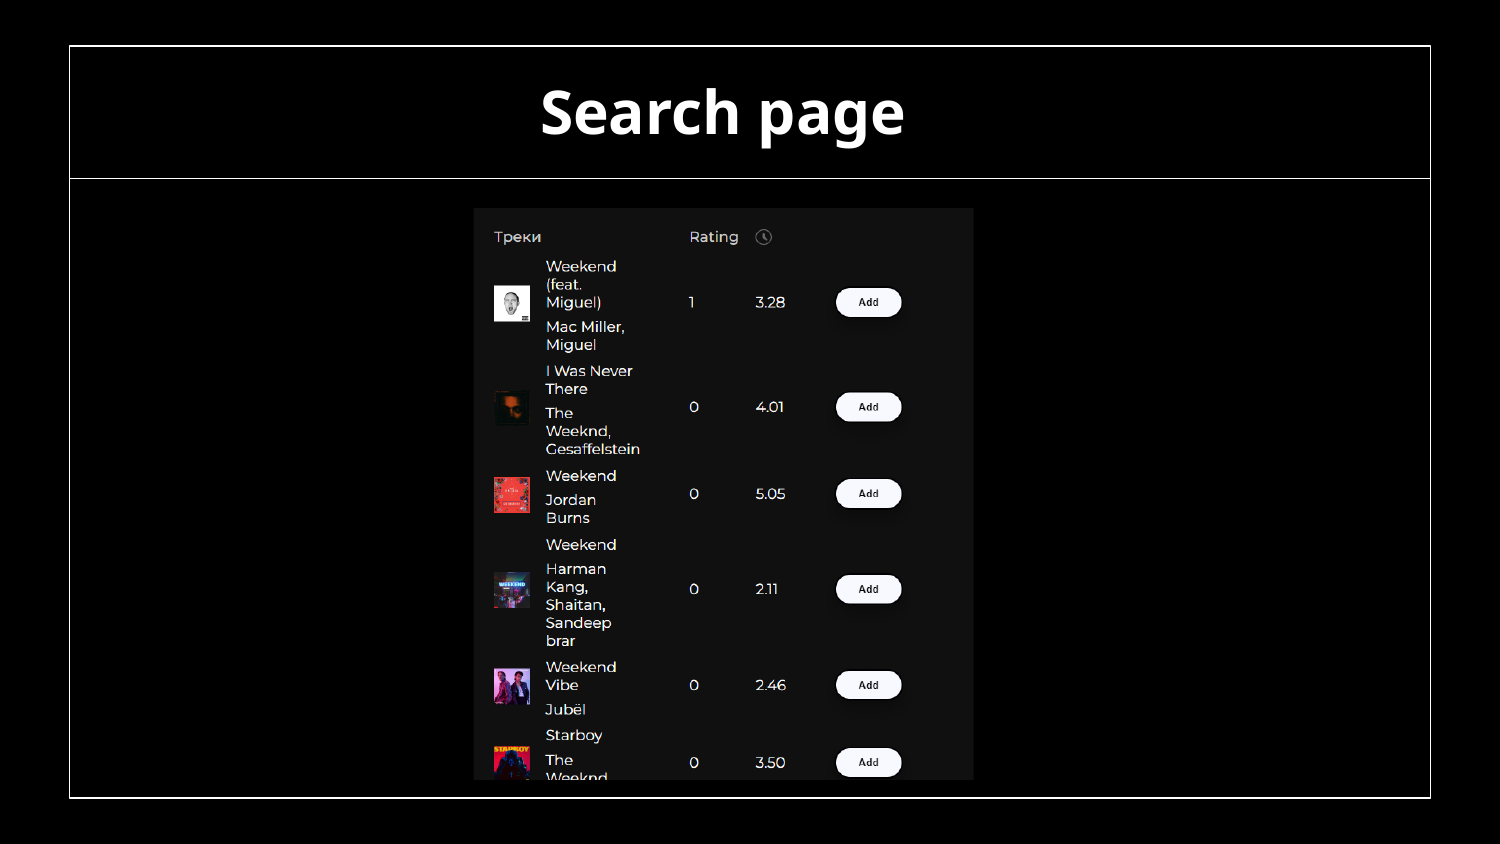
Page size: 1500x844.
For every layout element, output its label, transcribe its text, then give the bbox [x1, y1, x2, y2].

picture [473, 208, 974, 780]
text_box Search page [525, 74, 923, 155]
